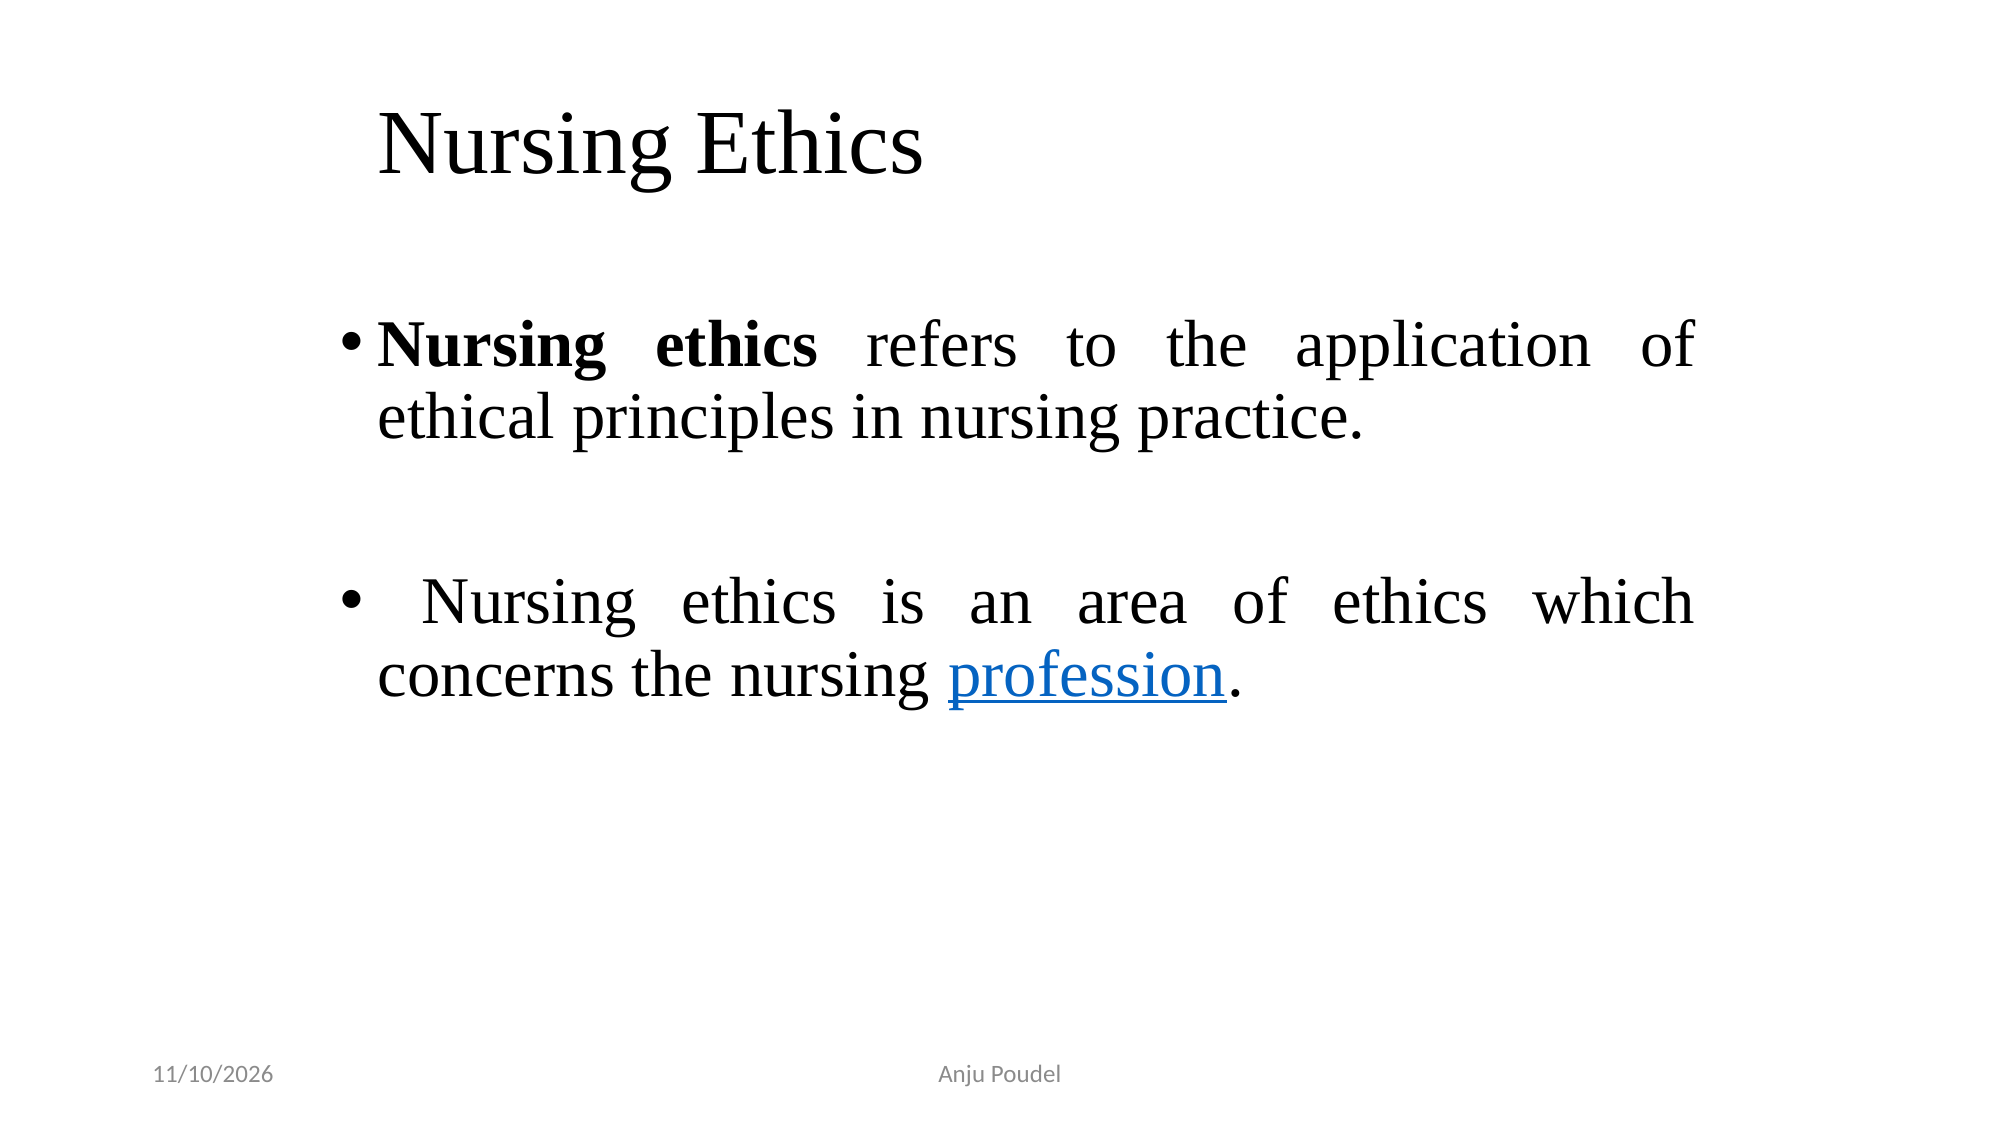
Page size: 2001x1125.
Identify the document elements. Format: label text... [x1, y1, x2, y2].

list Nursing ethics refers to the application of ethical principles in nursing practice. Nursing ethics is an area of ethics which concerns the nursing profession. [324, 200, 1713, 1088]
footer Anju Poudel [662, 1042, 1338, 1103]
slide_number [137, 1042, 588, 1103]
title Nursing Ethics [362, 37, 1638, 200]
